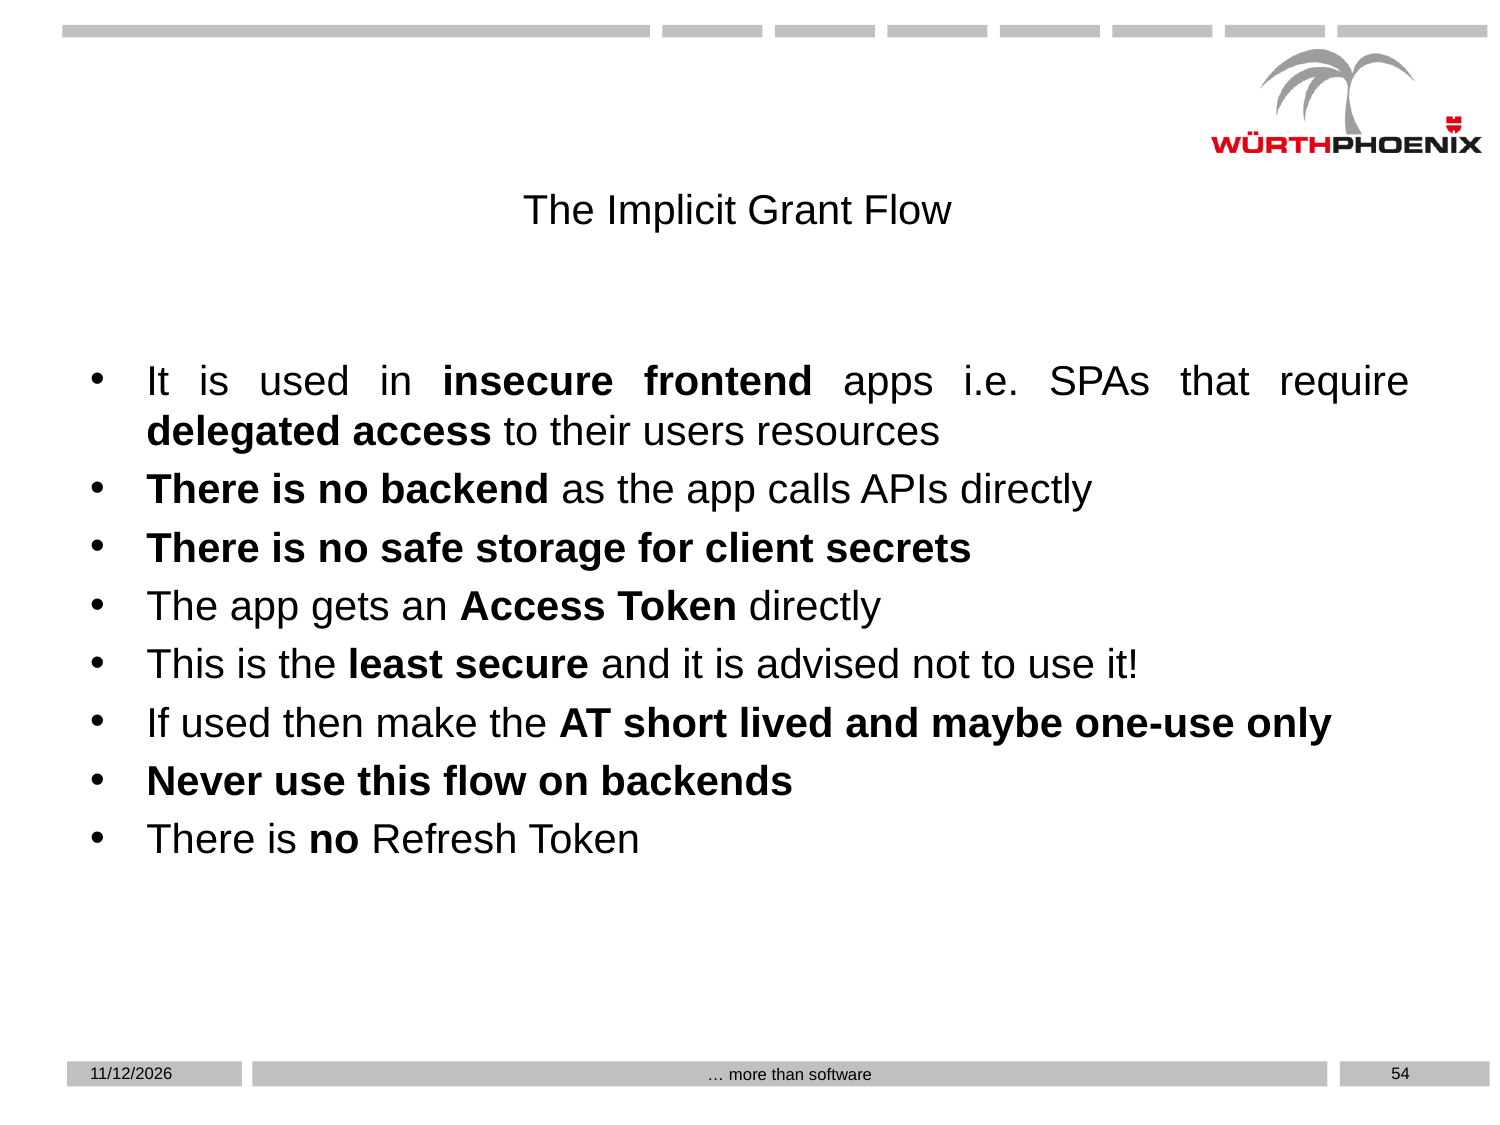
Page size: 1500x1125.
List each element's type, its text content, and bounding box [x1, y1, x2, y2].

list It is used in insecure frontend apps i.e. SPAs that require delegated access to their users resources There is no backend as the app calls APIs directly There is no safe storage for client secrets The app gets an Access Token directly This is the least secure and it is advised not to use it! If used then make the AT short lived and maybe one-use only Never use this flow on backends There is no Refresh Token [75, 287, 1426, 938]
picture [1211, 49, 1482, 153]
slide_number 54 [1074, 1042, 1425, 1103]
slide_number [75, 1042, 425, 1103]
subtitle The Implicit Grant Flow [212, 174, 1263, 250]
